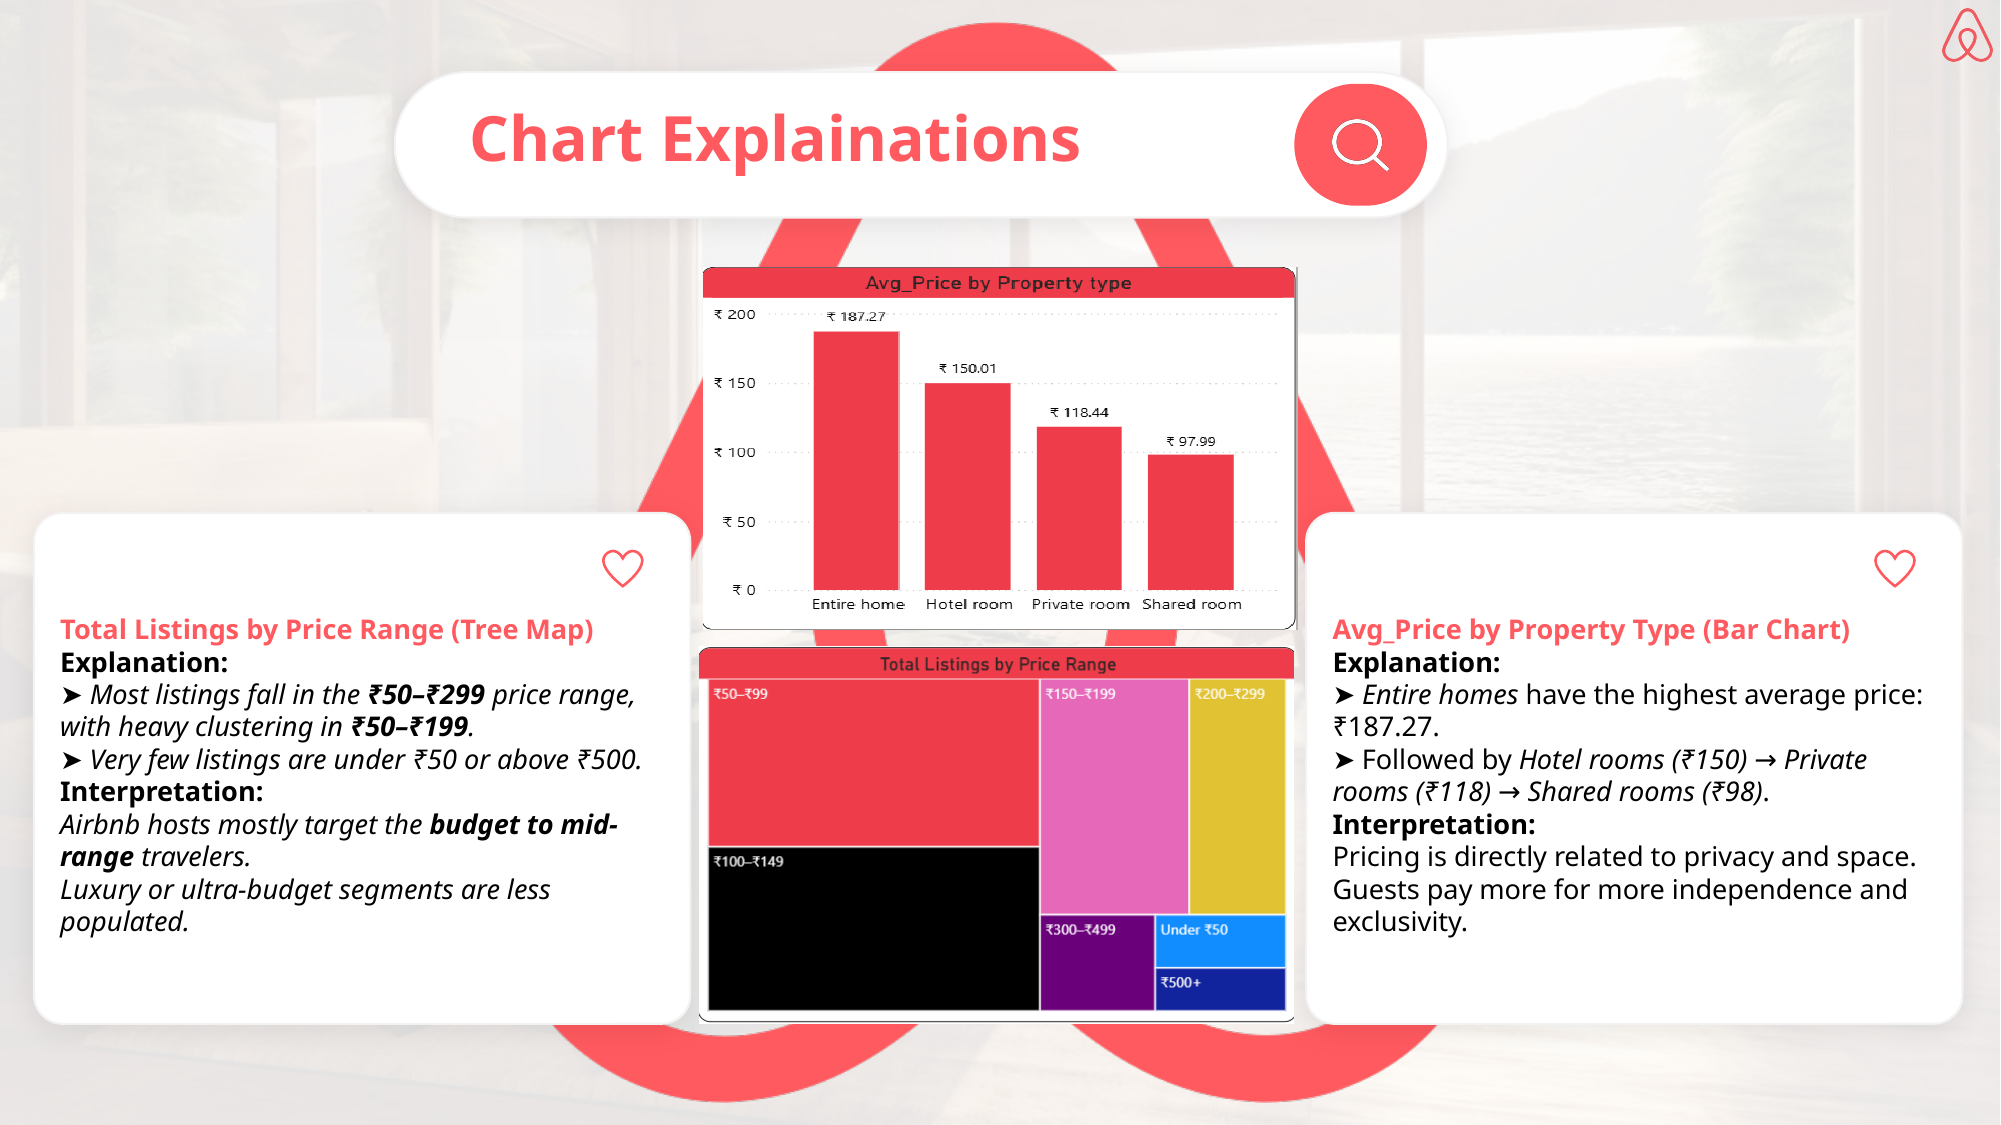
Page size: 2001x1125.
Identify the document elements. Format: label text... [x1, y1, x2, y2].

text_box Total Listings by Price Range (Tree Map) Explanation: ➤ Most listings fall in the ₹50–₹299 price range, with heavy clustering in ₹50–₹199. ➤ Very few listings are under ₹50 or above ₹500. Interpretation: Airbnb hosts mostly target the budget to mid-range travelers. Luxury or ultra-budget segments are less populated. [45, 604, 674, 978]
text_box Avg_Price by Property Type (Bar Chart) Explanation: ➤ Entire homes have the highest average price: ₹187.27. ➤ Followed by Hotel rooms (₹150) → Private rooms (₹118) → Shared rooms (₹98). Interpretation: Pricing is directly related to privacy and space. Guests pay more for more independence and exclusivity. [1317, 604, 1946, 978]
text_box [394, 72, 1448, 218]
text_box [603, 551, 643, 587]
picture [1942, 8, 1993, 62]
picture [495, 22, 1505, 1103]
text_box [1305, 511, 1964, 1025]
text_box [1875, 551, 1915, 587]
text_box [32, 511, 692, 1025]
